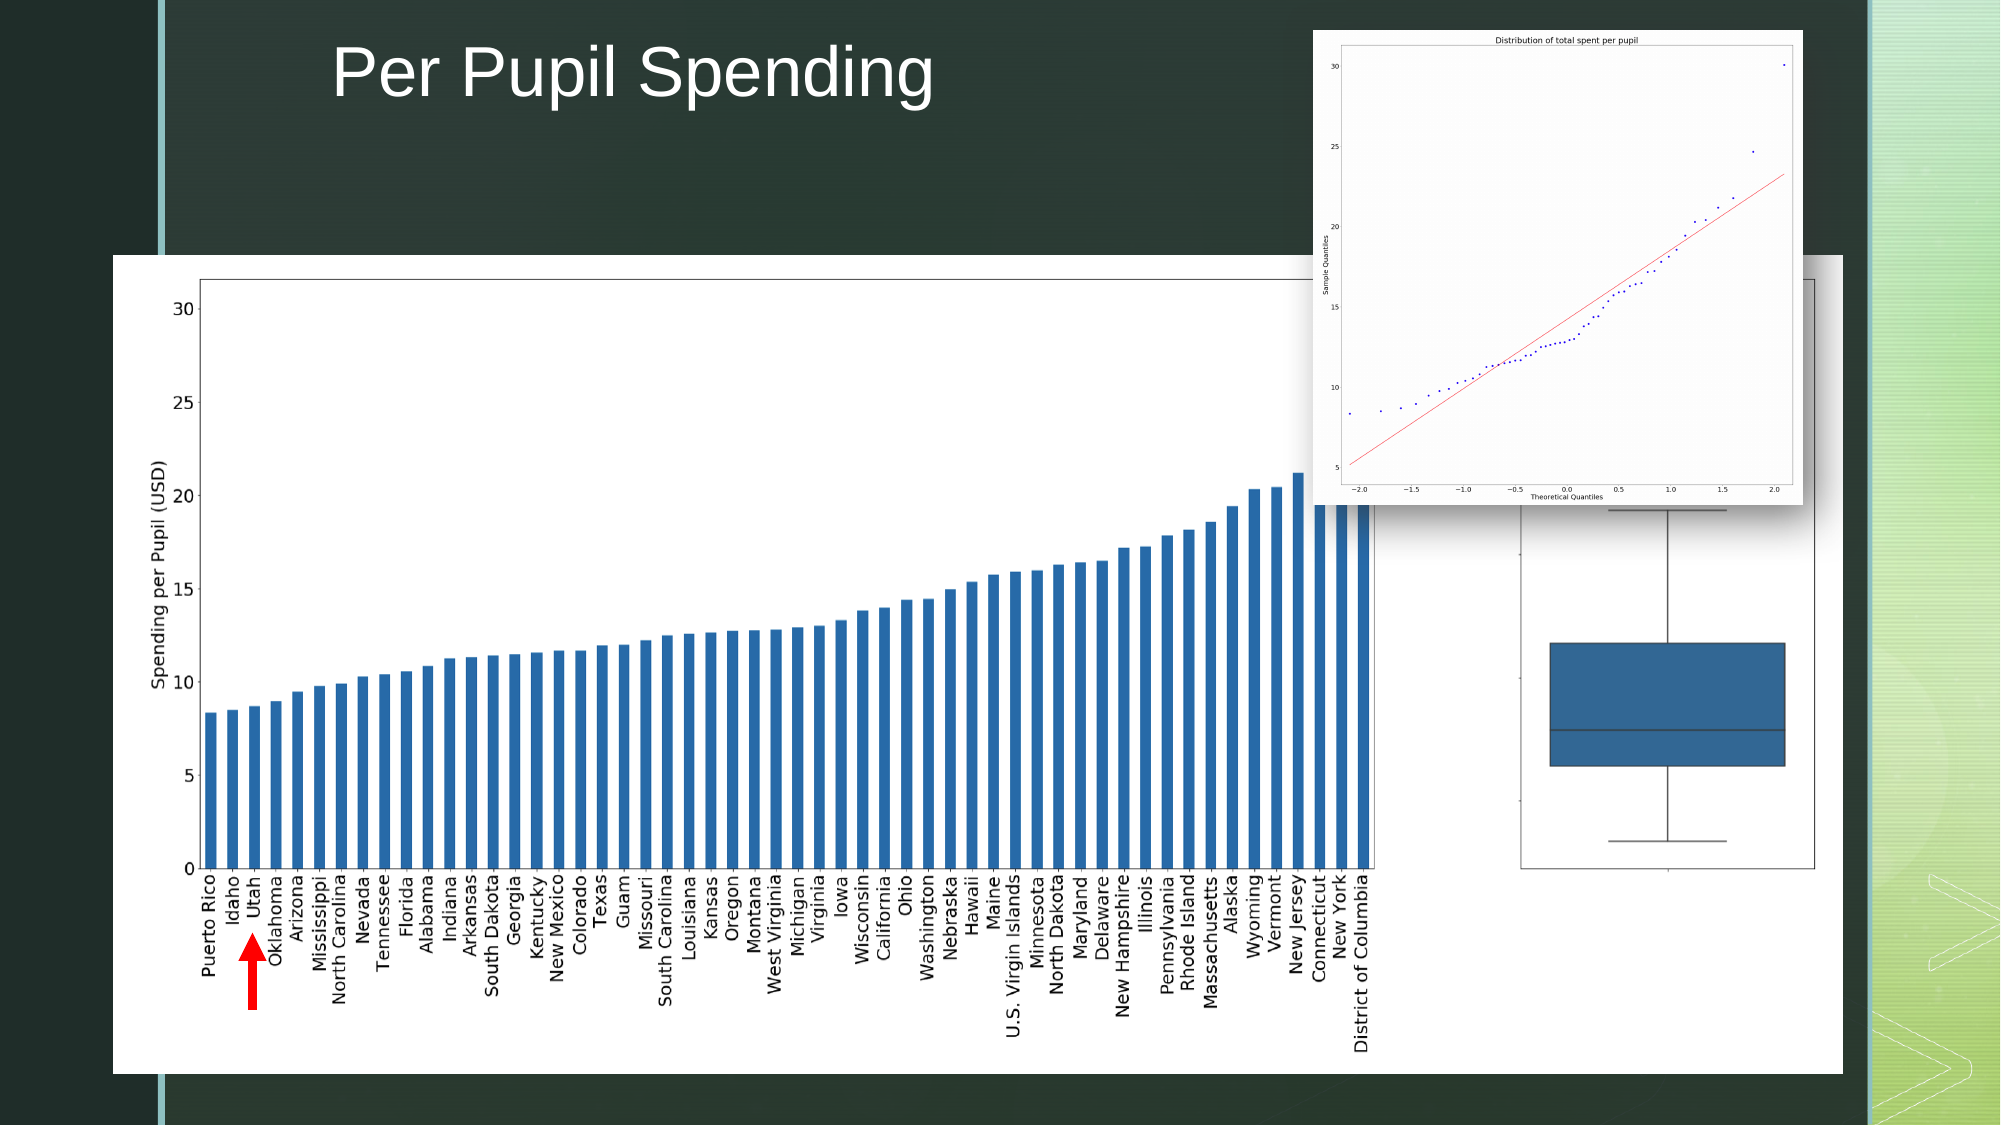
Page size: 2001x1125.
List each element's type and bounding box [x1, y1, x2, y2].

picture [0, 0, 2001, 1125]
list [112, 254, 1843, 1075]
